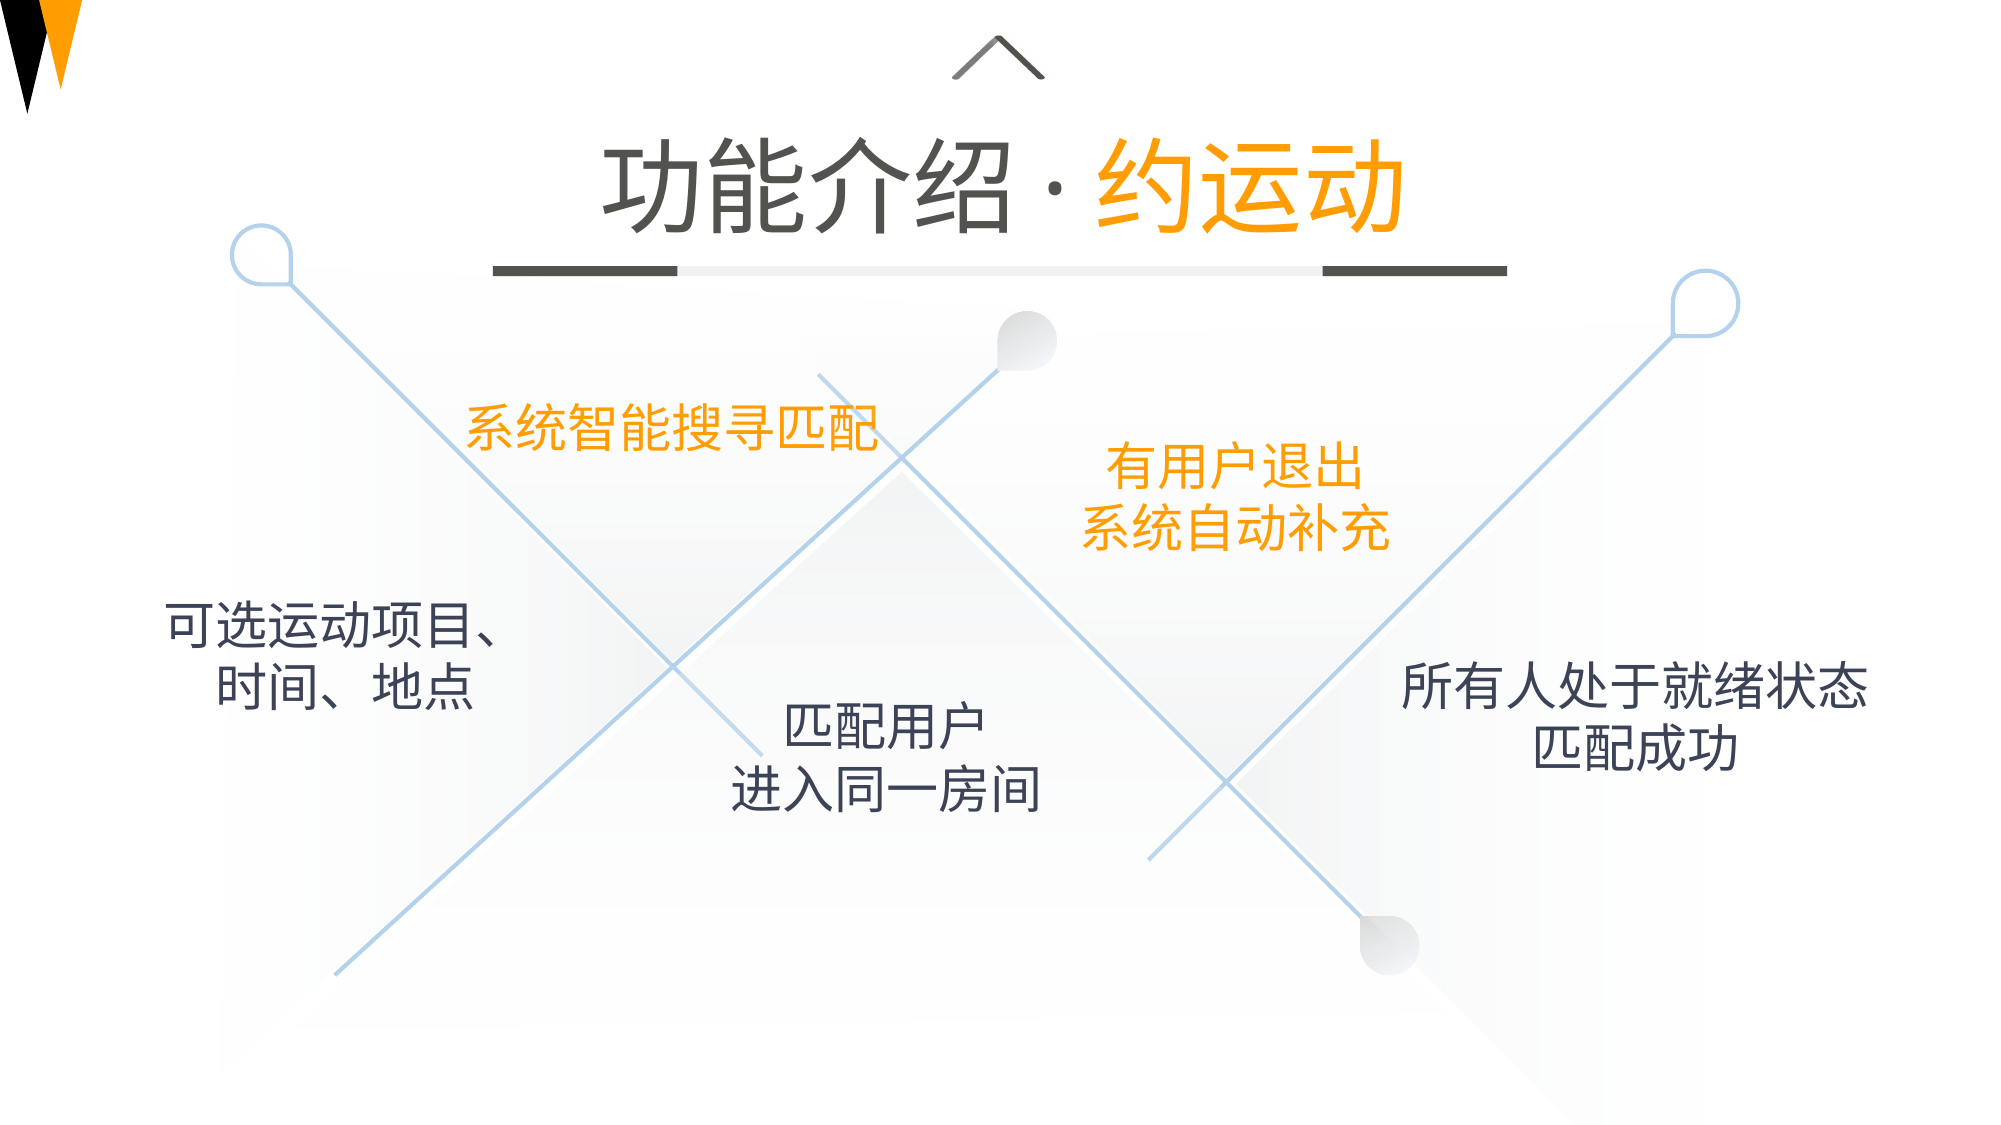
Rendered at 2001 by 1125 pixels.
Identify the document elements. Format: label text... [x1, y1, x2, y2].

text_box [0, 0, 83, 114]
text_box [1060, 266, 1508, 277]
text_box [146, 237, 667, 1075]
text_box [667, 777, 1235, 1031]
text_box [667, 264, 1060, 322]
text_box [1028, 322, 1235, 777]
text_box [1148, 270, 1739, 322]
picture [945, 28, 1055, 90]
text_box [231, 225, 763, 264]
text_box 功能介绍·约运动 [585, 113, 1473, 254]
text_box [667, 282, 1028, 1005]
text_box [1235, 322, 1888, 1125]
